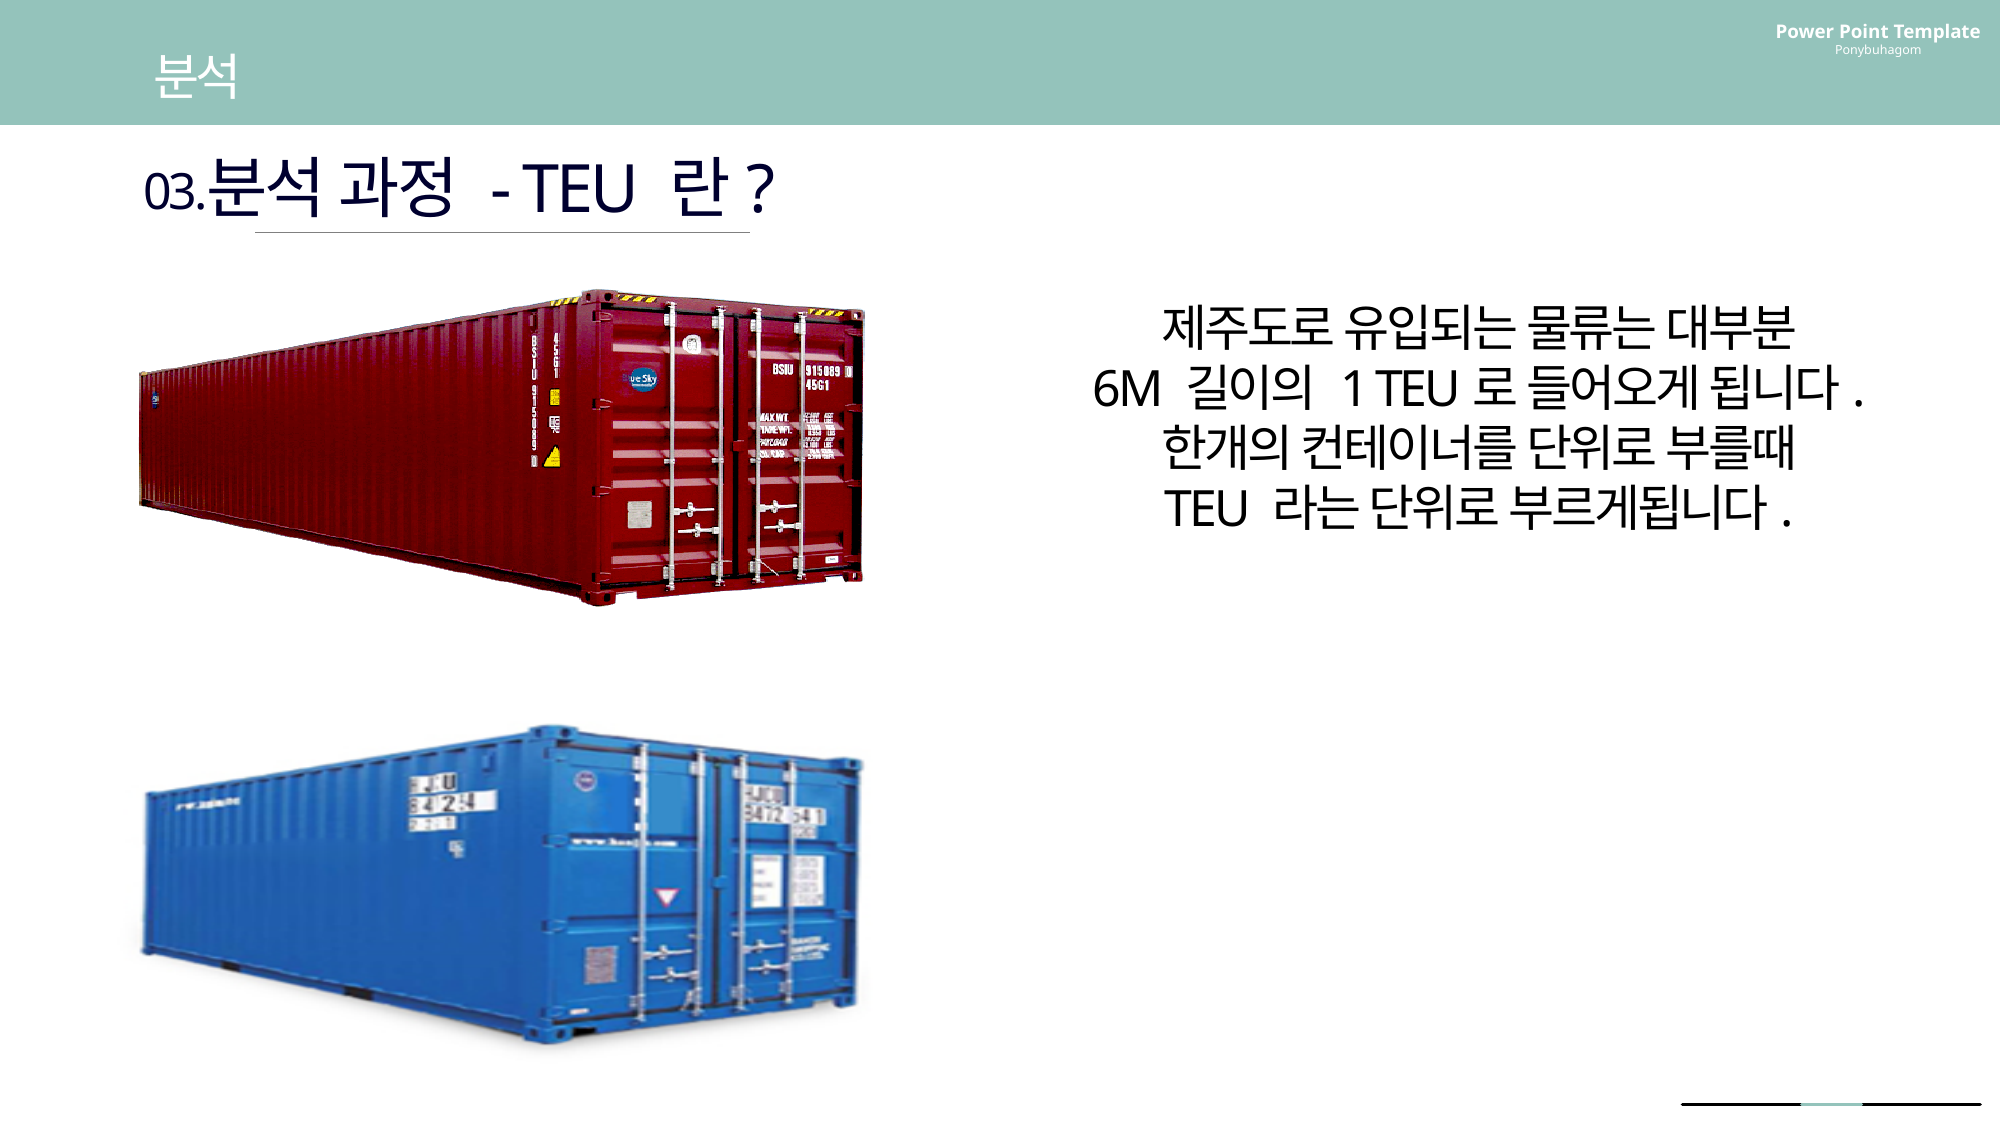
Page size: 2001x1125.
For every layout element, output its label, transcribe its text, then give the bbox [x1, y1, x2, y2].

text_box 제주도로 유입되는 물류는 대부분 6M 길이의 1 TEU로 들어오게 됩니다. 한개의 컨테이너를 단위로 부를때 TEU 라는 단위로 부르게됩니다. [1038, 288, 1921, 544]
text_box 03. [128, 152, 191, 227]
picture [99, 235, 915, 644]
text_box Power Point Template Ponybuhagom [1760, 12, 1996, 65]
text_box 분석 과정 - TEU 란? [191, 138, 791, 234]
picture [105, 705, 905, 1065]
text_box 분석 [138, 37, 257, 113]
